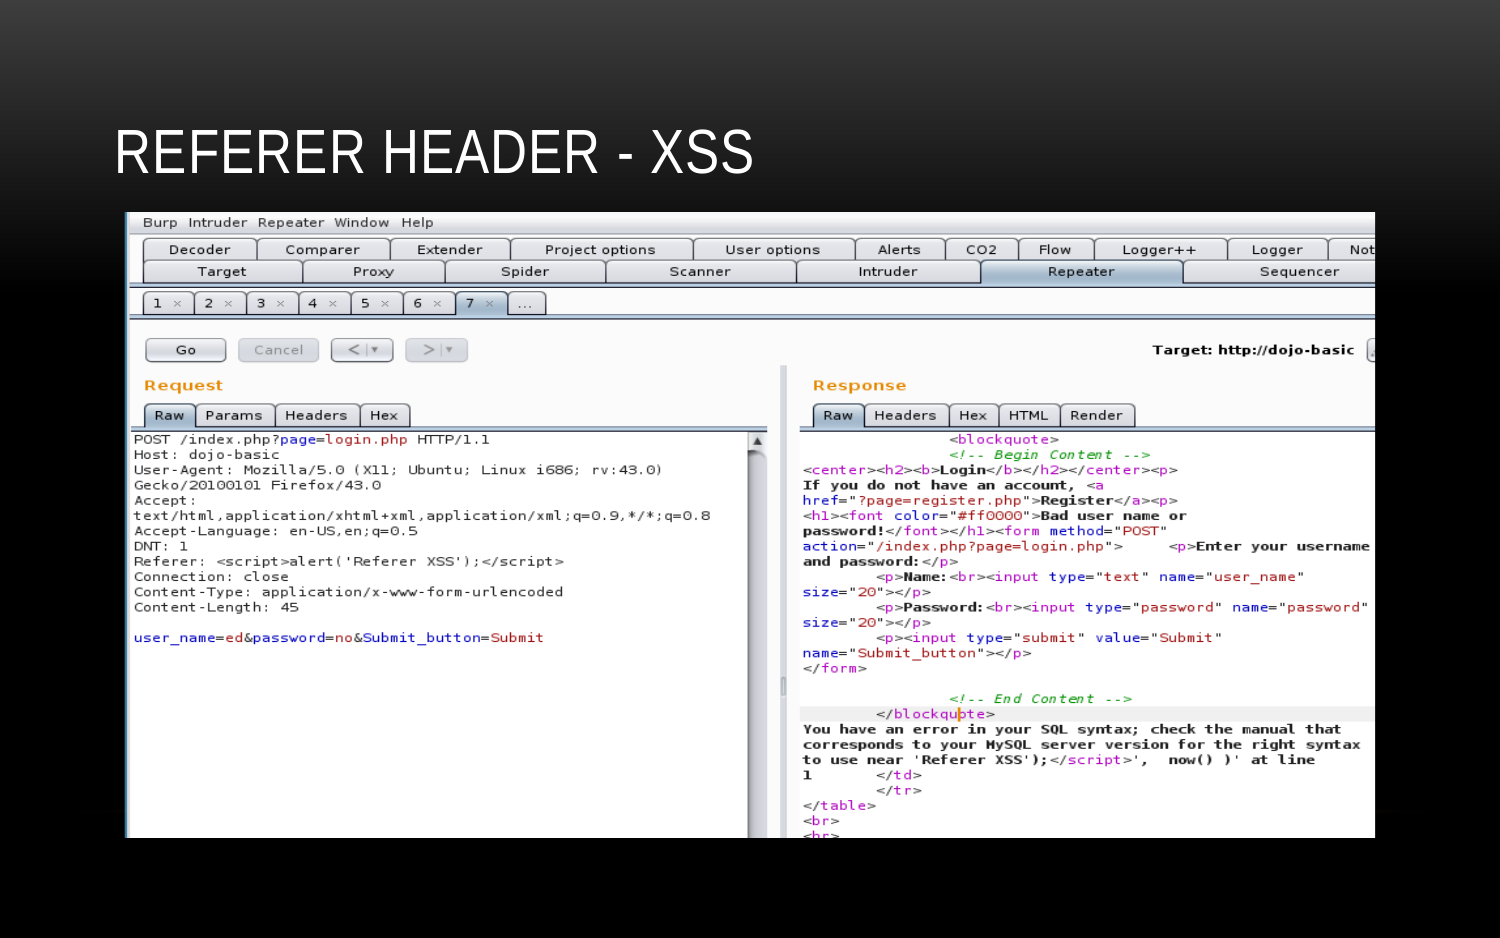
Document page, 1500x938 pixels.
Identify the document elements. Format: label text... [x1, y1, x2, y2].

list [124, 211, 1376, 838]
title Referer Header - XSS [99, 37, 1400, 194]
picture [0, 0, 1500, 938]
